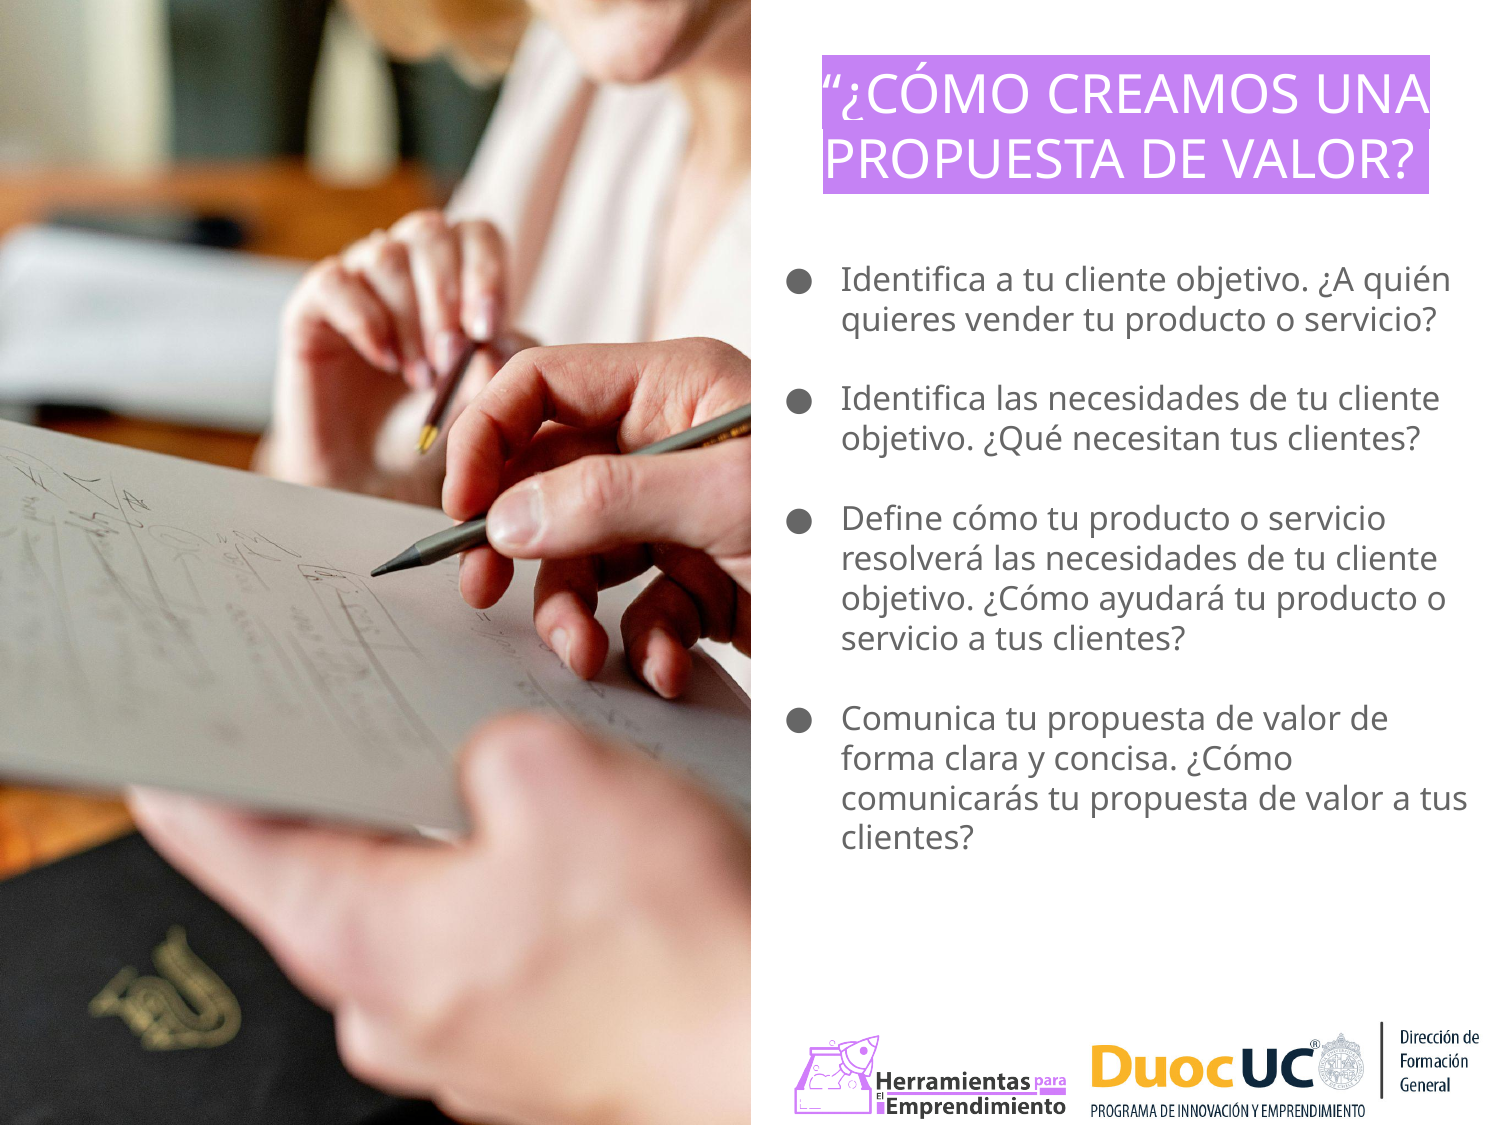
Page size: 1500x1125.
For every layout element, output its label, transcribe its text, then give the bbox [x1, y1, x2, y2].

picture [794, 1021, 1496, 1125]
picture [0, 0, 752, 1125]
text_box “¿CÓMO CREAMOS UNA PROPUESTA DE VALOR? [756, 44, 1500, 205]
text_box Identifica a tu cliente objetivo. ¿A quién quieres vender tu producto o servicio? Identifica las necesidades de tu cliente objetivo. ¿Qué necesitan tus clientes? Define cómo tu producto o servicio resolverá las necesidades de tu cliente objetivo. ¿Cómo ayudará tu producto o servicio a tus clientes? Comunica tu propuesta de valor de forma clara y concisa. ¿Cómo comunicarás tu propuesta de valor a tus clientes? [756, 242, 1500, 872]
